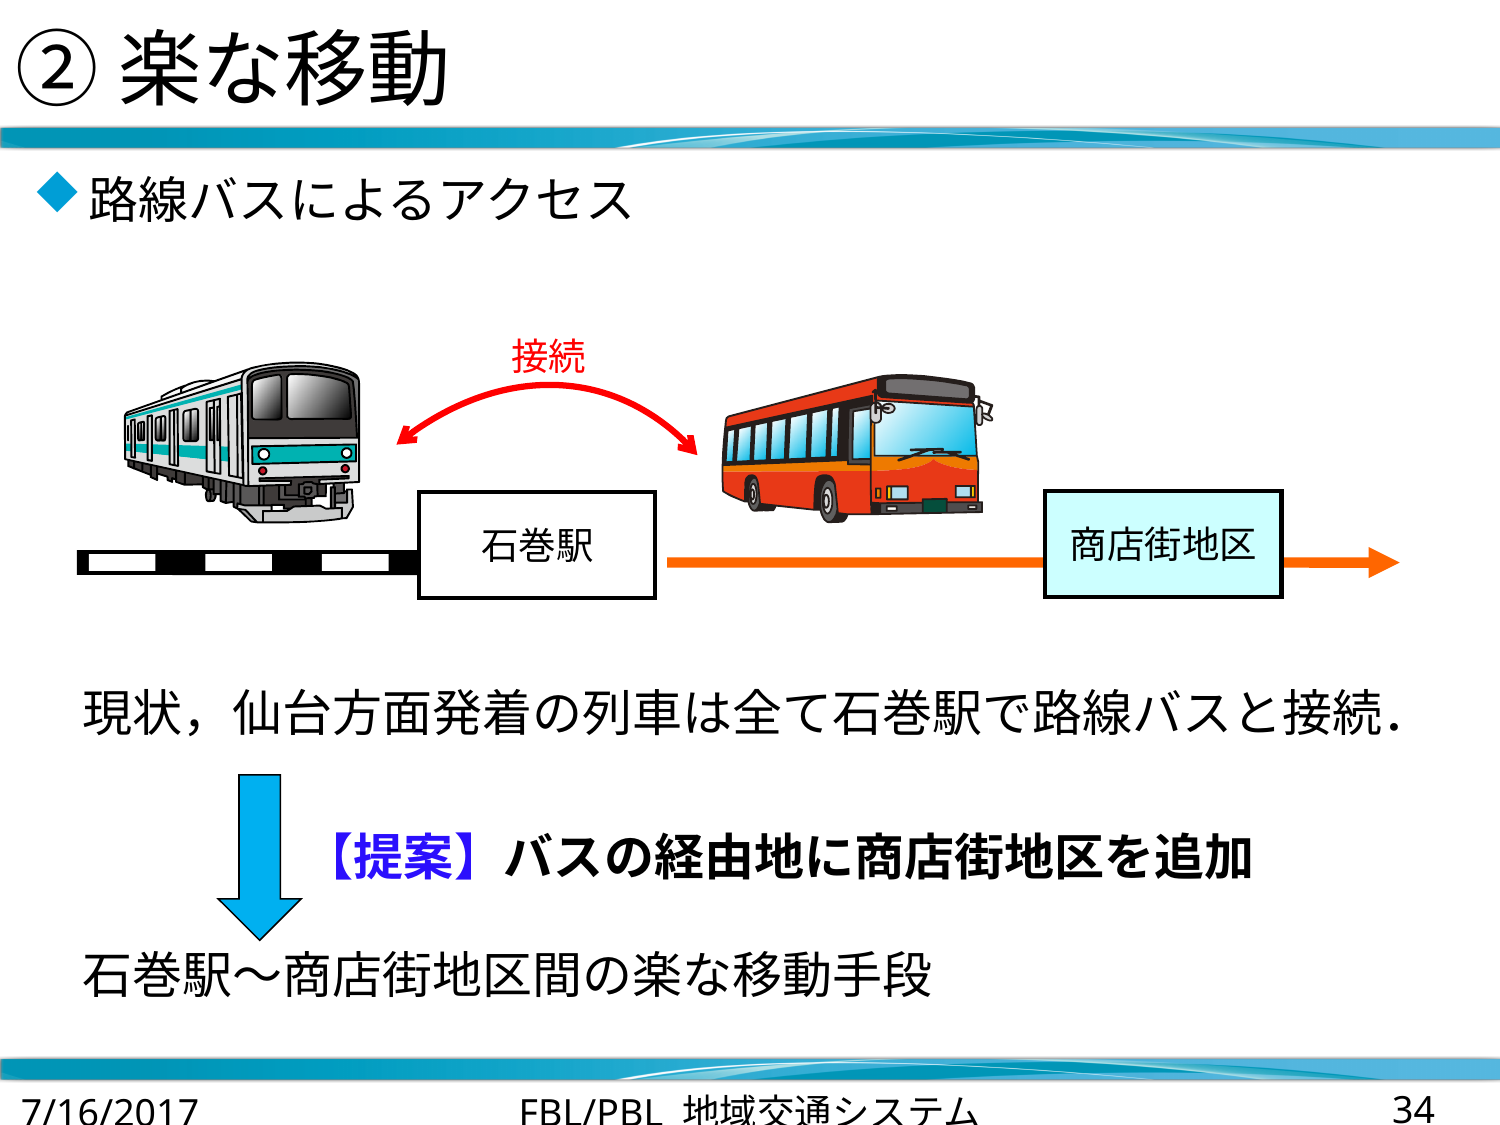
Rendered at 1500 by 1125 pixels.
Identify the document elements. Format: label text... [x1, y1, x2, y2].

text_box 石巻駅 [528, 491, 656, 598]
text_box 【提案】バスの経由地に商店街地区を追加 [289, 818, 1306, 893]
slide_number 34 [1100, 1081, 1450, 1125]
text_box [218, 774, 302, 941]
title ②楽な移動 [0, 0, 1287, 138]
text_box 石巻駅 [419, 491, 523, 598]
text_box [396, 409, 698, 599]
text_box [1282, 556, 1400, 569]
footer FBL/PBL 地域交通システム [253, 1081, 1100, 1125]
text_box 商店街地区 [1045, 490, 1282, 598]
picture [0, 126, 1500, 151]
picture [0, 1057, 1500, 1083]
picture [123, 361, 361, 524]
text_box 接続 [430, 302, 668, 409]
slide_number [5, 1081, 253, 1125]
list 路線バスによるアクセス 現状，仙台方面発着の列車は全て石巻駅で路線バスと接続． 石巻駅～商店街地区間の楽な移動手段 [17, 160, 1500, 1071]
picture [721, 373, 994, 524]
